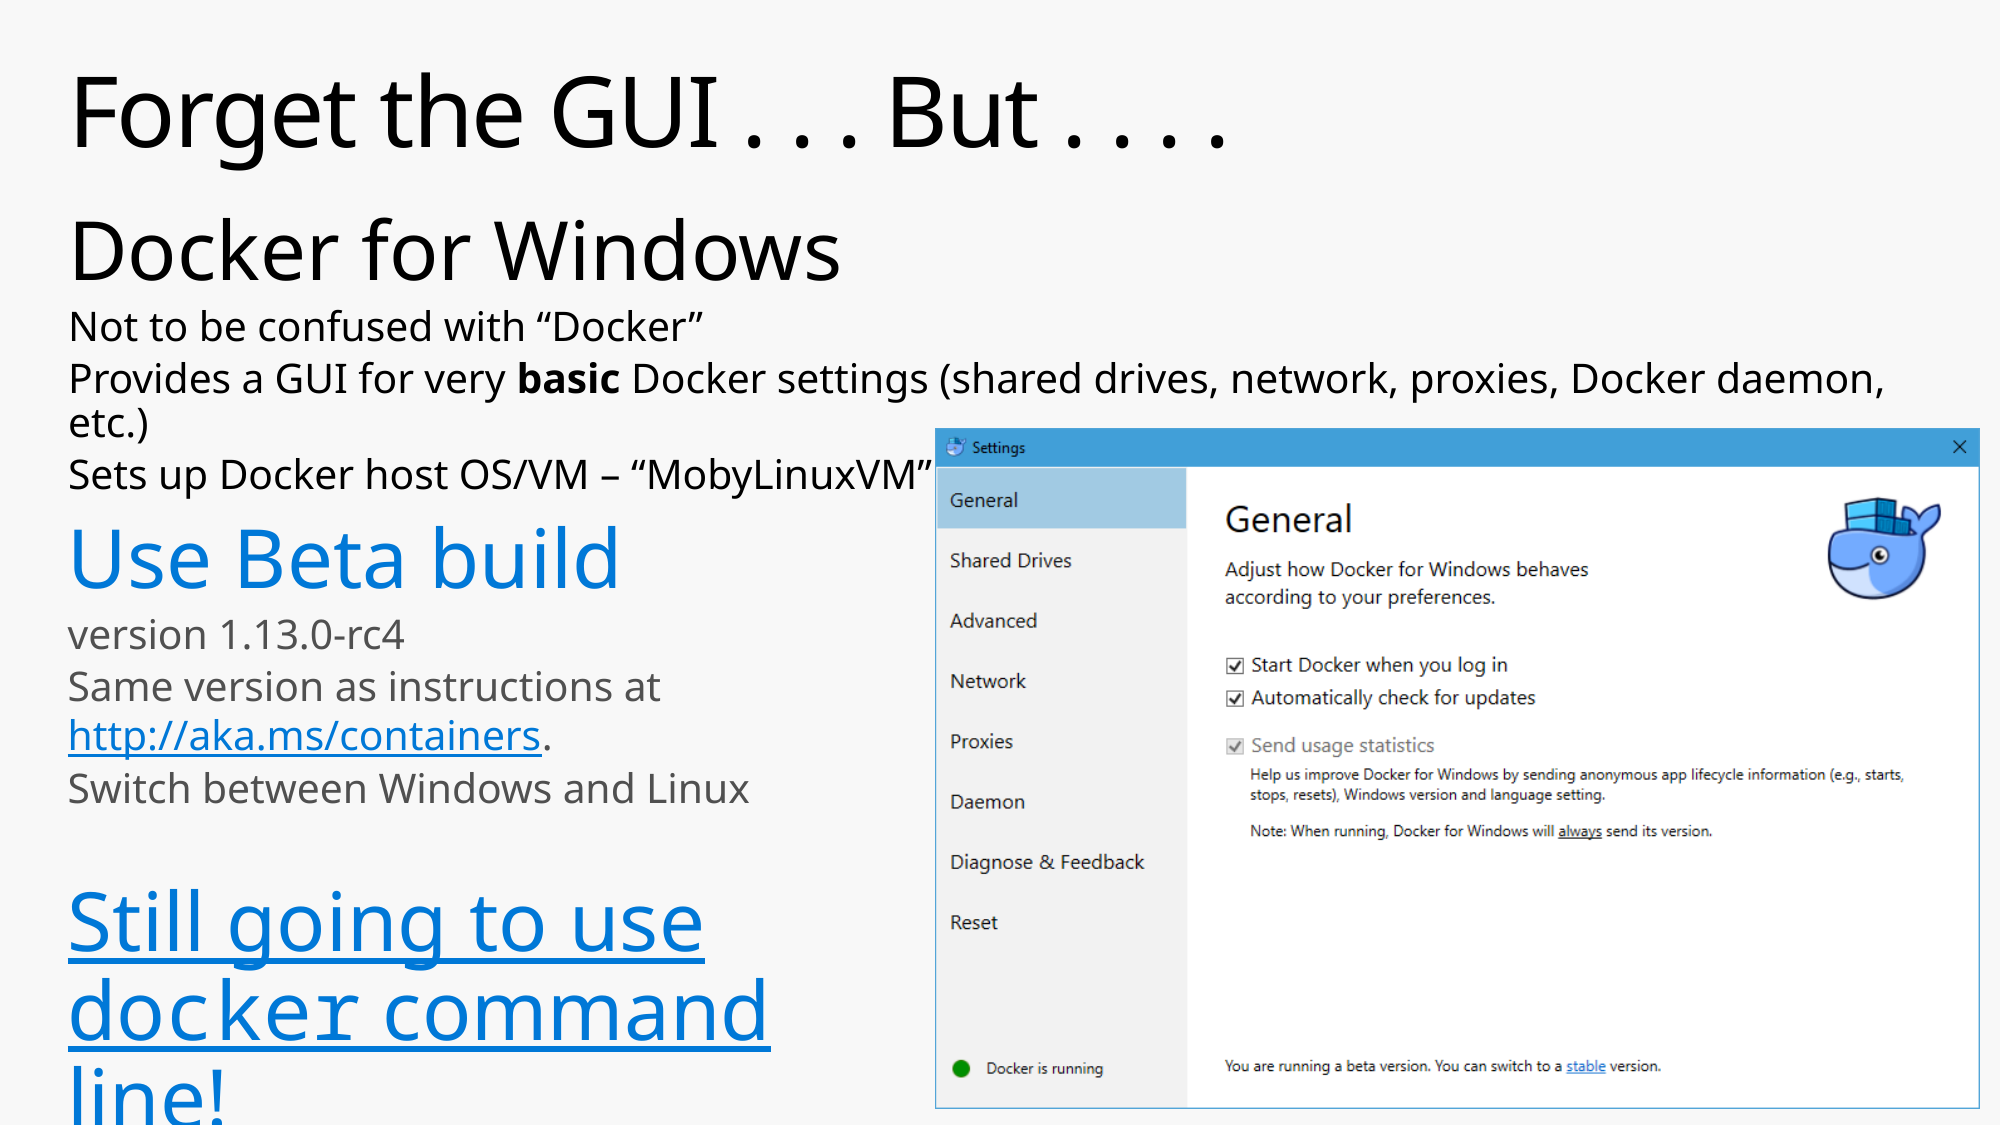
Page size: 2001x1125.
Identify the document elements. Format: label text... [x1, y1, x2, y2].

title Forget the GUI . . . But . . . . [44, 47, 1957, 196]
text_box Use Beta build version 1.13.0-rc4 Same version as instructions at http://aka.ms/containers. Switch between Windows and Linux Still going to use docker command line! [43, 503, 910, 1125]
picture [935, 428, 1980, 1109]
list Docker for Windows Not to be confused with “Docker” Provides a GUI for very basic Docker settings (shared drives, network, proxies, Docker daemon, etc.) Sets up Docker host OS/VM – “MobyLinuxVM” [44, 195, 1956, 478]
